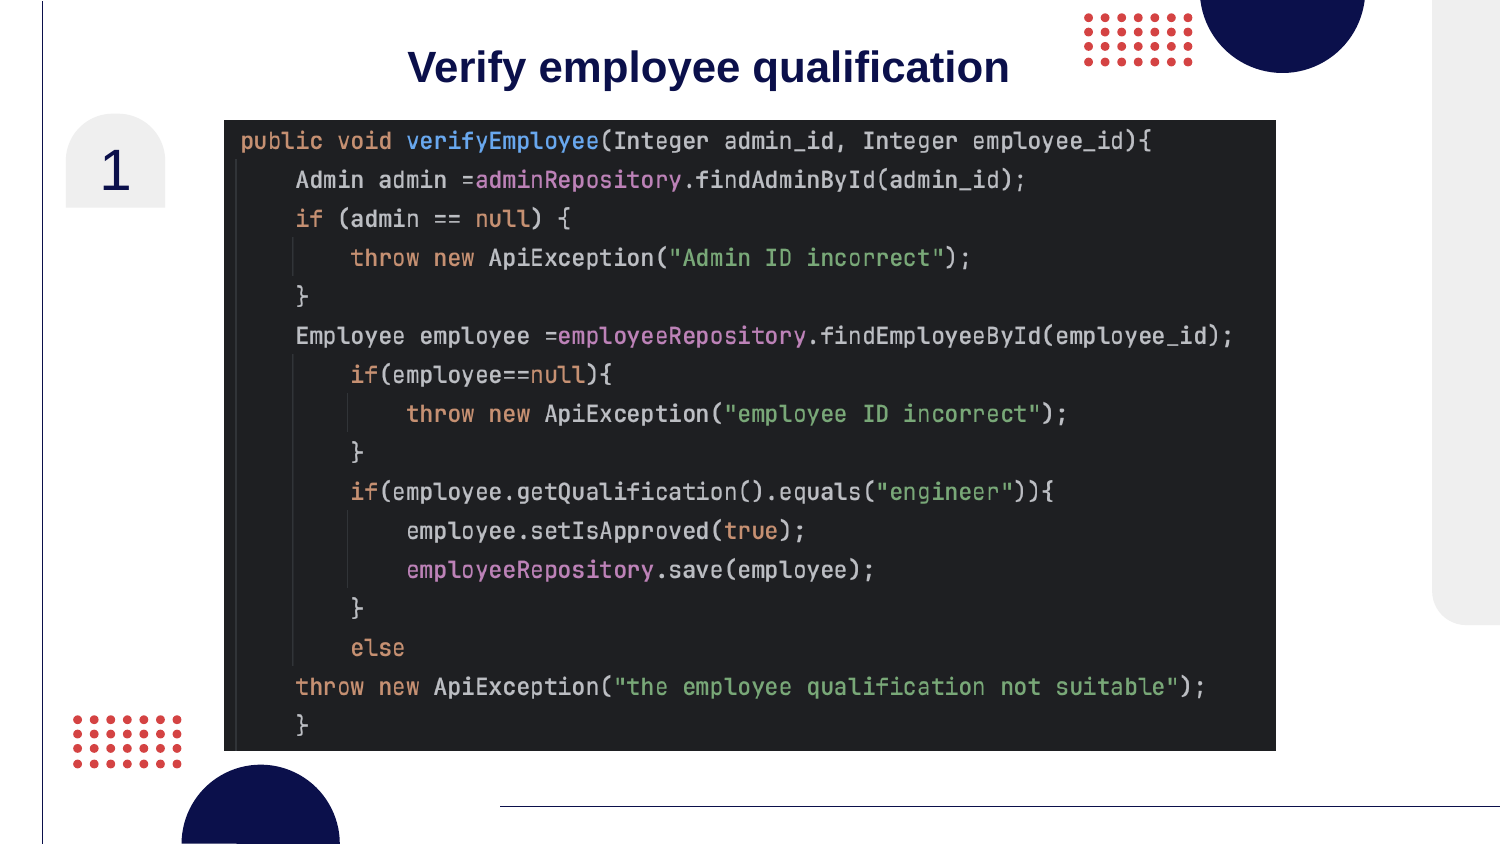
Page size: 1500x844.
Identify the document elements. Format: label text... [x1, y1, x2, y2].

picture [224, 120, 1276, 751]
text_box Verify employee qualification [345, 27, 1073, 82]
text_box 1 [65, 113, 166, 208]
